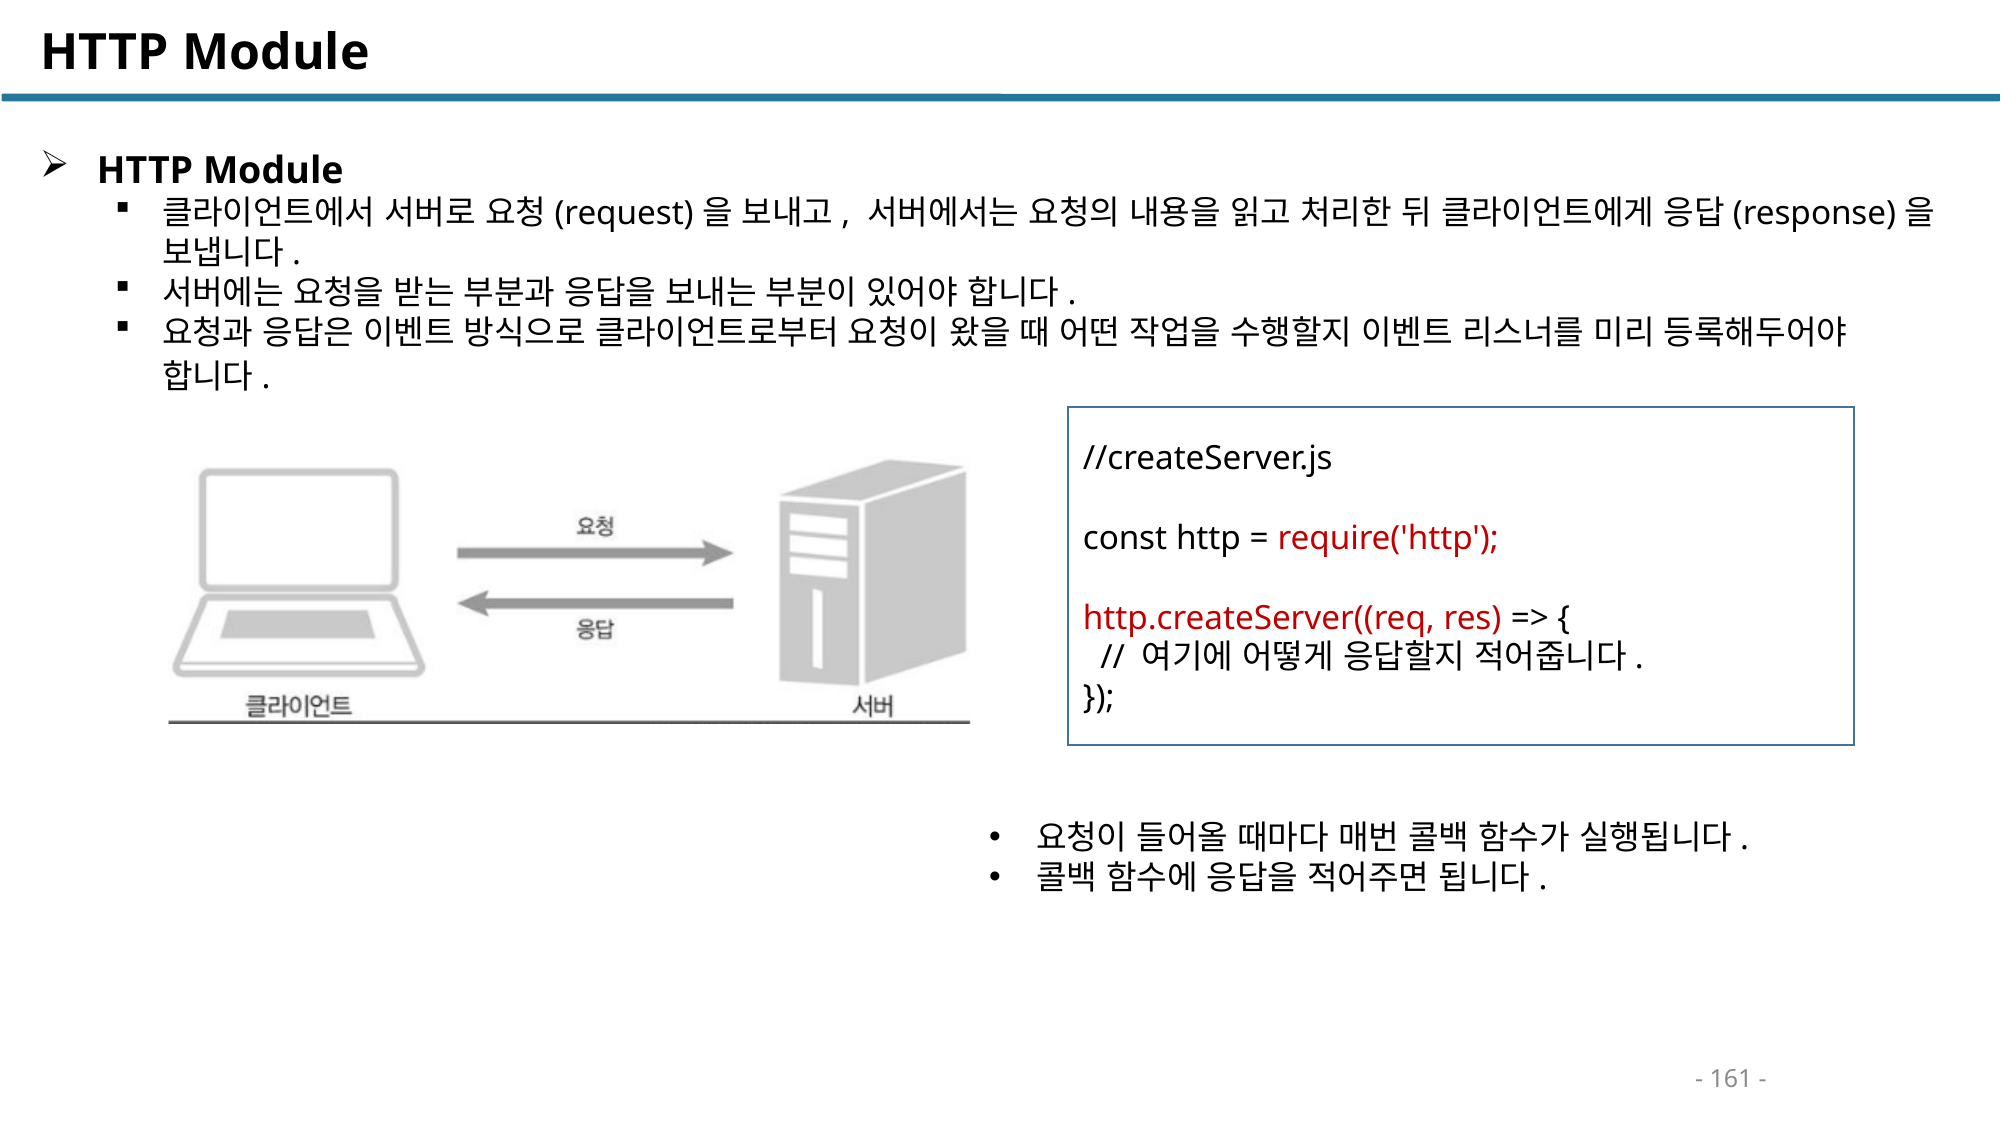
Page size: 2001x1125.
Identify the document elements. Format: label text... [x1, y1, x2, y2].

text_box 요청이 들어올 때마다 매번 콜백 함수가 실행됩니다. 콜백 함수에 응답을 적어주면 됩니다. [974, 809, 1854, 904]
text_box HTTP Module [25, 18, 1212, 90]
text_box HTTP Module 클라이언트에서 서버로 요청(request)을 보내고, 서버에서는 요청의 내용을 읽고 처리한 뒤 클라이언트에게 응답(response)을 보냅니다. 서버에는 요청을 받는 부분과 응답을 보내는 부분이 있어야 합니다. 요청과 응답은 이벤트 방식으로 클라이언트로부터 요청이 왔을 때 어떤 작업을 수행할지 이벤트 리스너를 미리 등록해두어야 합니다. [25, 139, 1953, 449]
text_box //createServer.js const http = require('http'); http.createServer((req, res) => { // 여기에 어떻게 응답할지 적어줍니다. }); [1067, 406, 1855, 746]
picture [161, 455, 975, 724]
slide_number - 161 - [1500, 1061, 1968, 1097]
